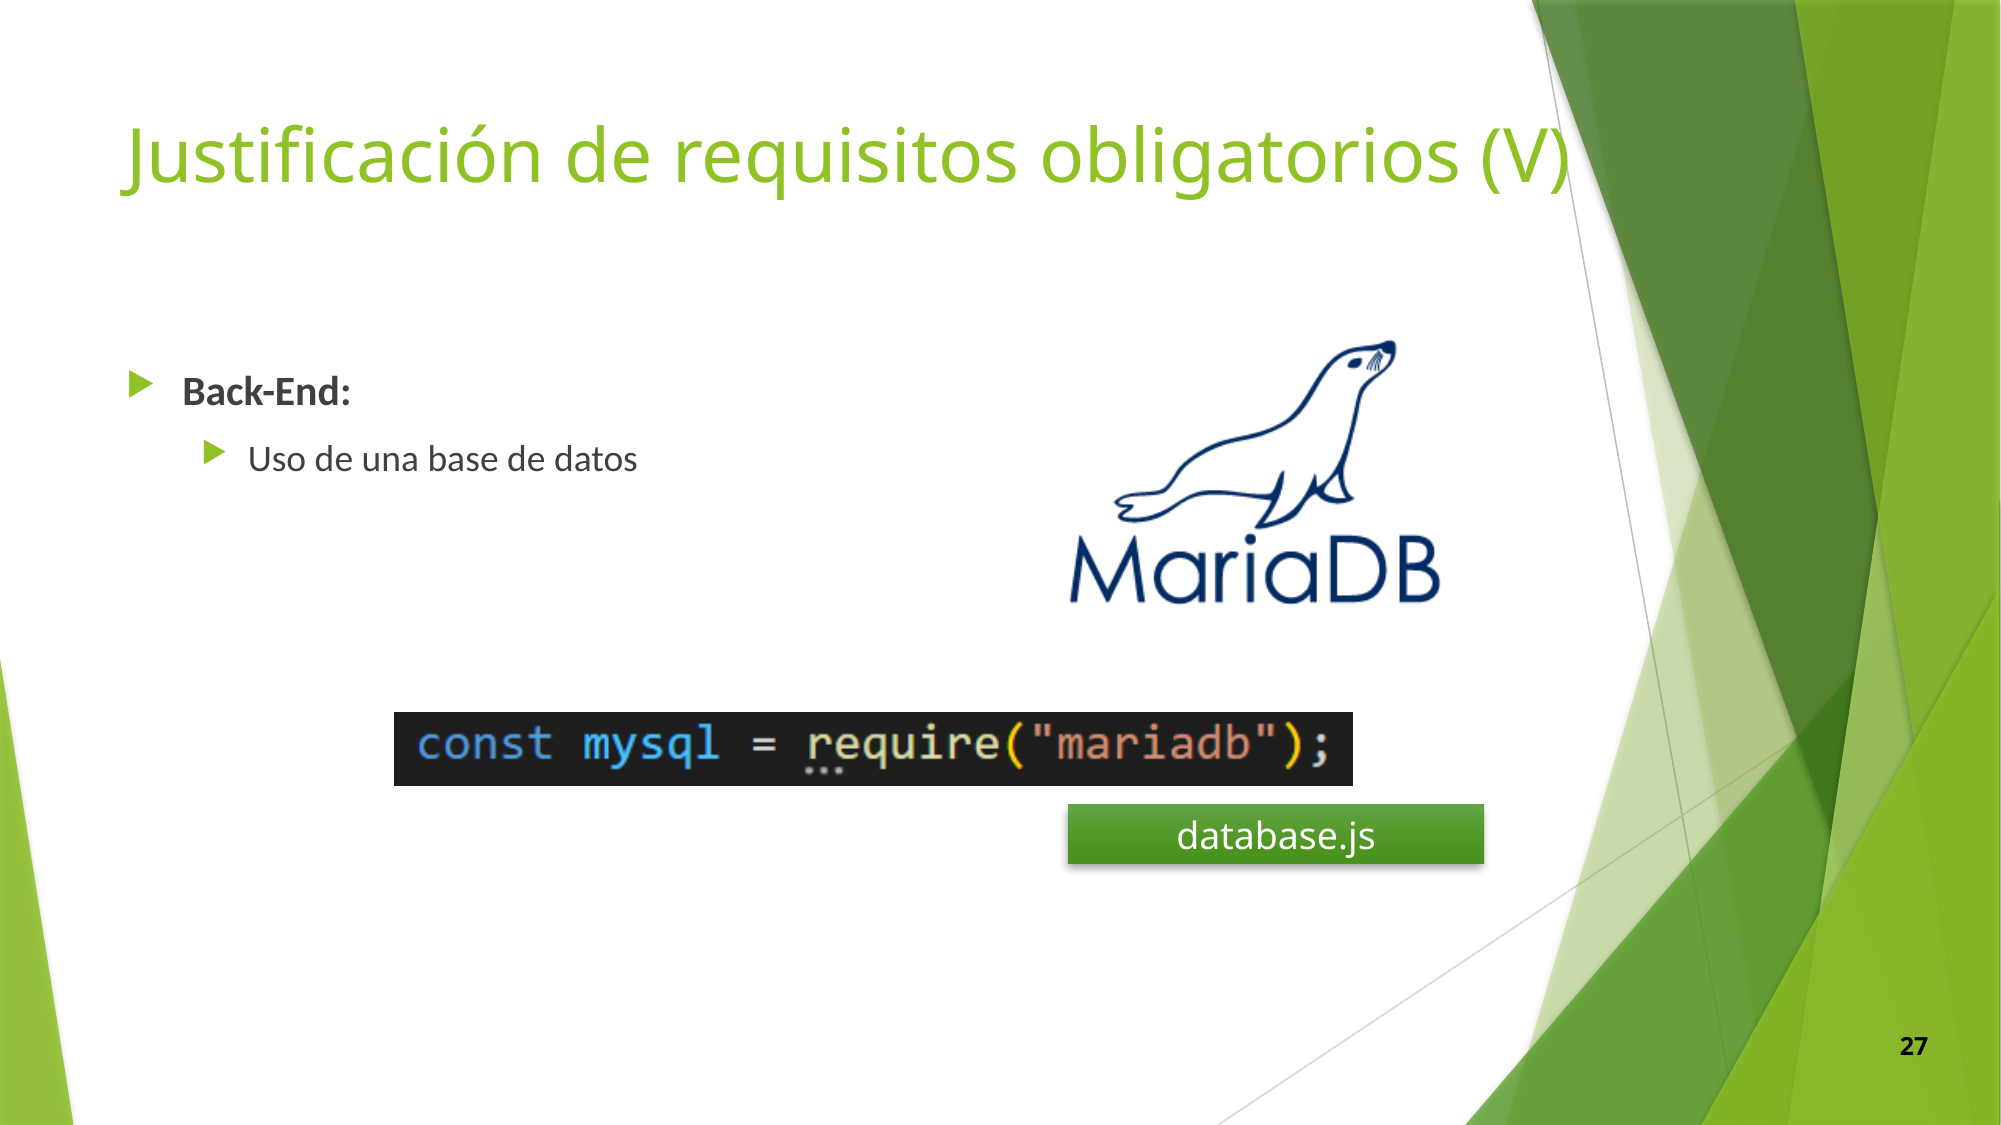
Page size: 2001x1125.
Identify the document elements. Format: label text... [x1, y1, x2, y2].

text_box database.js [1068, 804, 1485, 864]
list Back-End: Uso de una base de datos [111, 355, 1522, 996]
slide_number 27 [1831, 1017, 1944, 1078]
picture [393, 712, 1354, 786]
title Justificación de requisitos obligatorios (V) [111, 99, 1599, 317]
picture [989, 335, 1522, 610]
